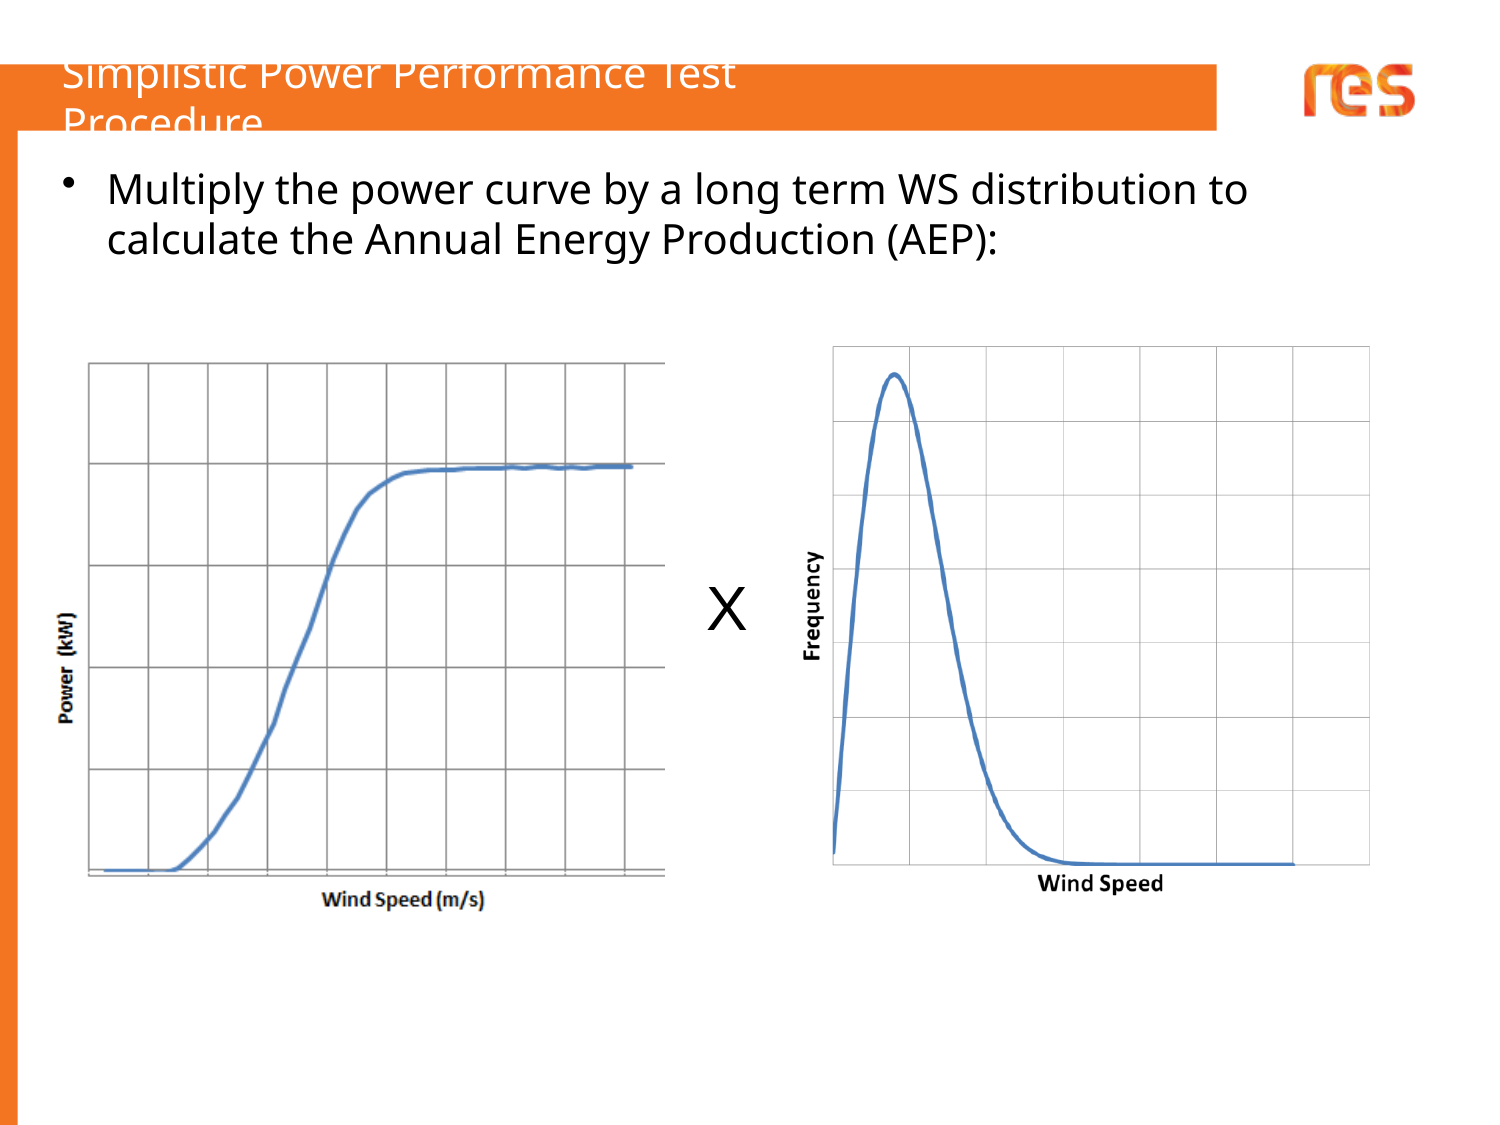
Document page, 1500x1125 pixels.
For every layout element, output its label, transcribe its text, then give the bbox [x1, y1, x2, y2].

title Simplistic Power Performance Test Procedure [46, 70, 954, 124]
picture [784, 332, 1383, 913]
text_box X [691, 560, 779, 651]
picture [46, 355, 665, 924]
list Multiply the power curve by a long term WS distribution to calculate the Annual Energy Production (AEP): [46, 154, 1403, 1024]
picture [1302, 63, 1416, 119]
